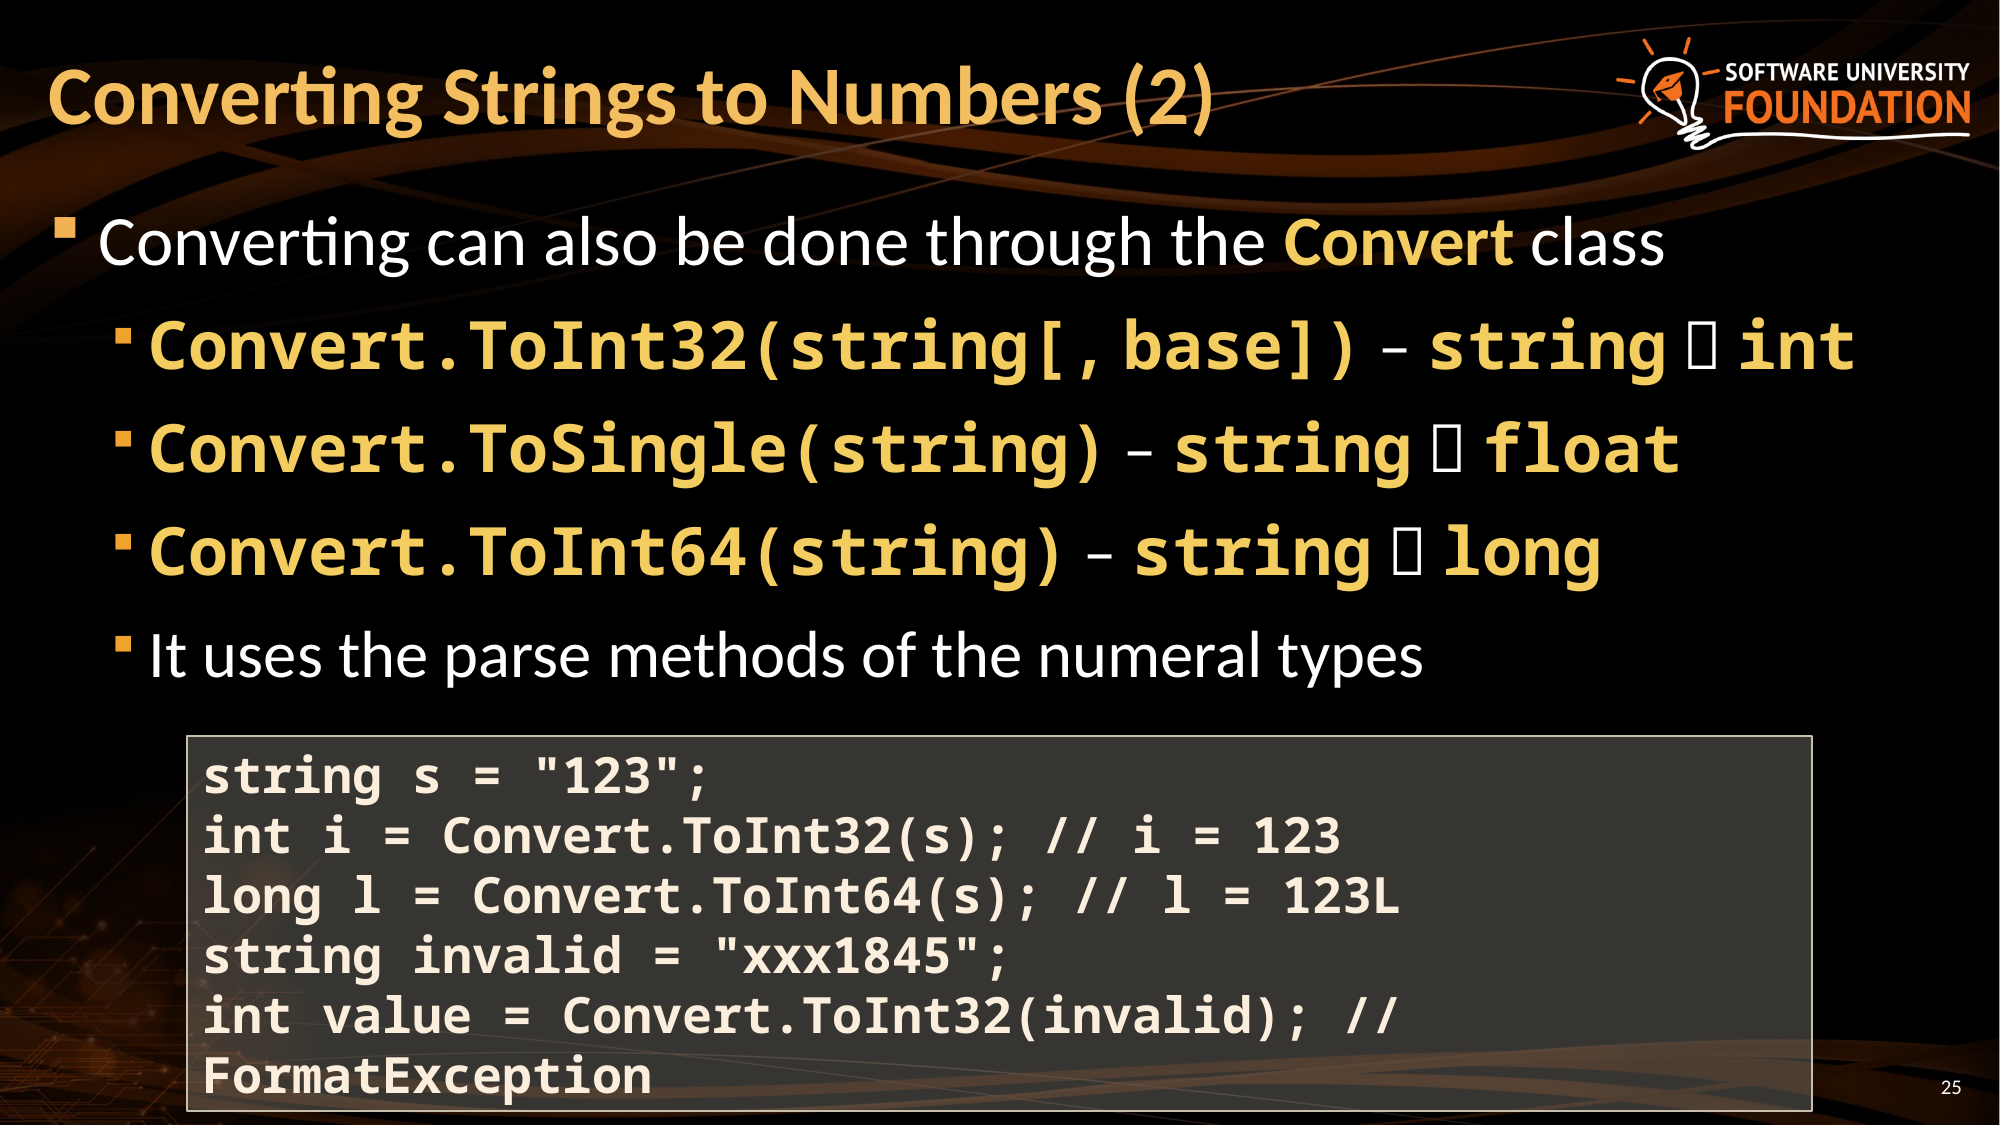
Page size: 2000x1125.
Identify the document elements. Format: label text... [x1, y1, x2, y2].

title Converting Strings to Numbers (2) [30, 6, 1602, 189]
picture [0, 0, 2000, 1125]
text_box string s = "123"; int i = Convert.ToInt32(s); // i = 123 long l = Convert.ToInt64(s); // l = 123L string invalid = "xxx1845"; int value = Convert.ToInt32(invalid); // FormatException [187, 736, 1813, 1112]
list Converting can also be done through the Convert class Convert.ToInt32(string[, base]) – string  int Convert.ToSingle(string) – string  float Convert.ToInt64(string) – string  long It uses the parse methods of the numeral types [31, 188, 1968, 1103]
